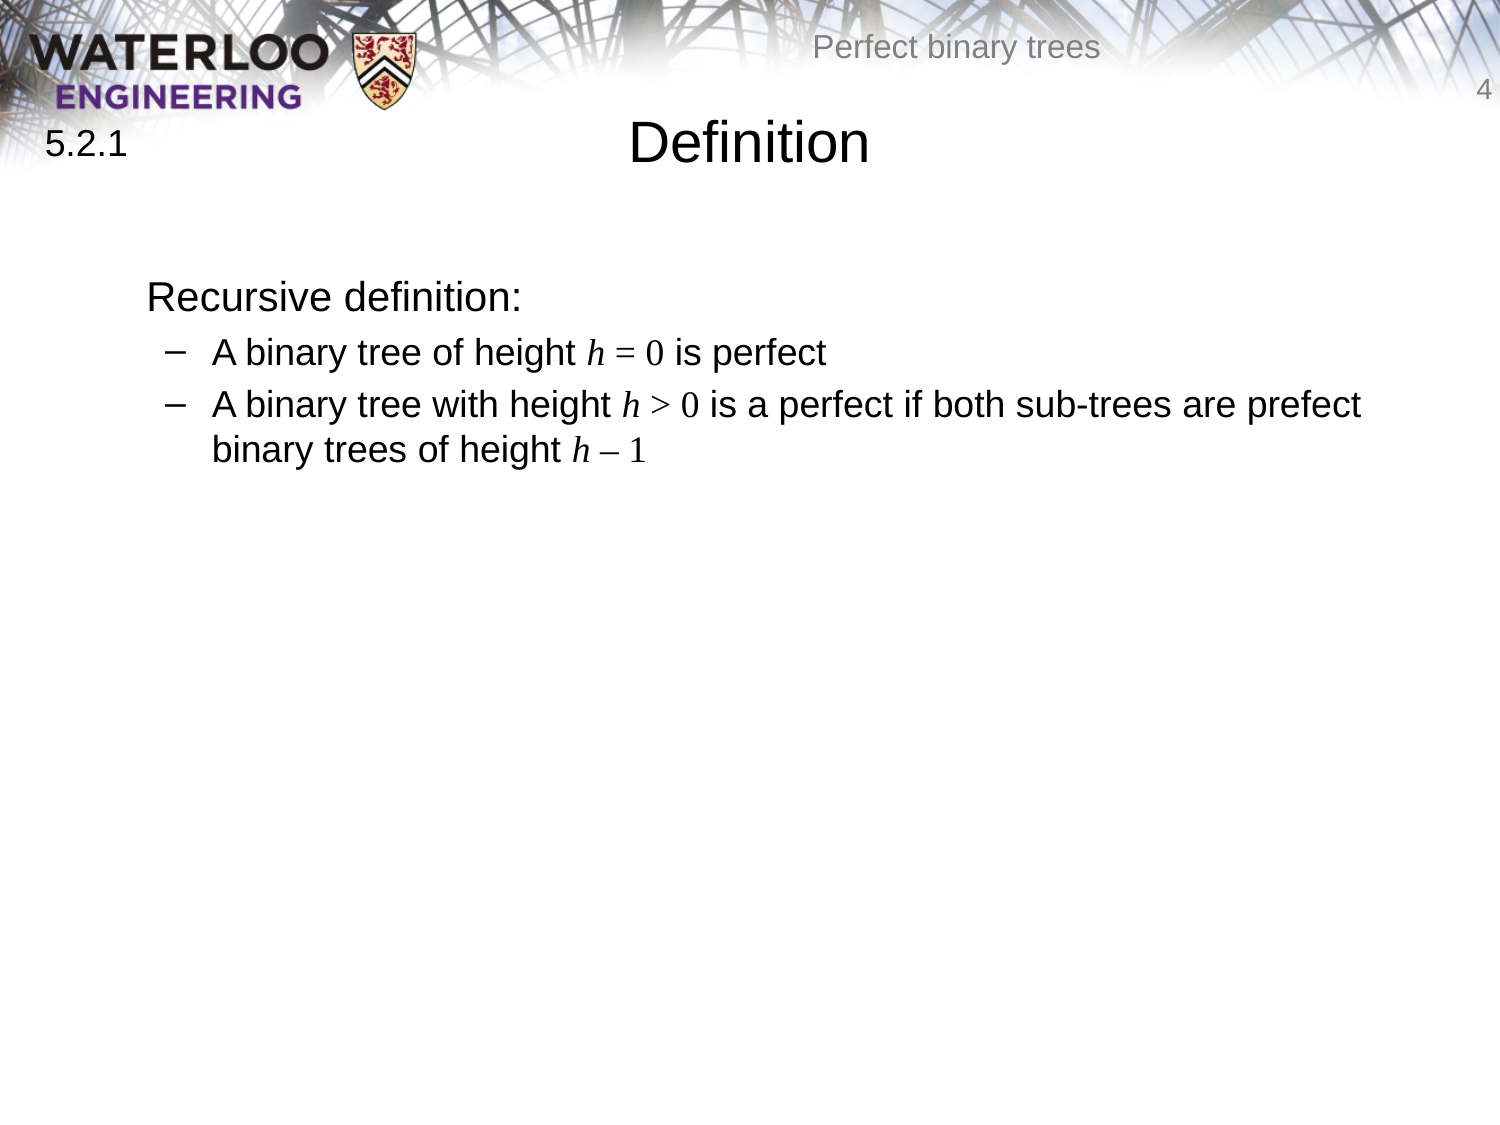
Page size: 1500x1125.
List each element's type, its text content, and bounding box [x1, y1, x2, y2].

title Definition [74, 44, 1426, 233]
picture [0, 0, 1500, 1125]
list Recursive definition: A binary tree of height h = 0 is perfect A binary tree with height h > 0 is a perfect if both sub-trees are prefect binary trees of height h – 1 [74, 262, 1426, 1006]
text_box 5.2.1 [30, 111, 143, 172]
